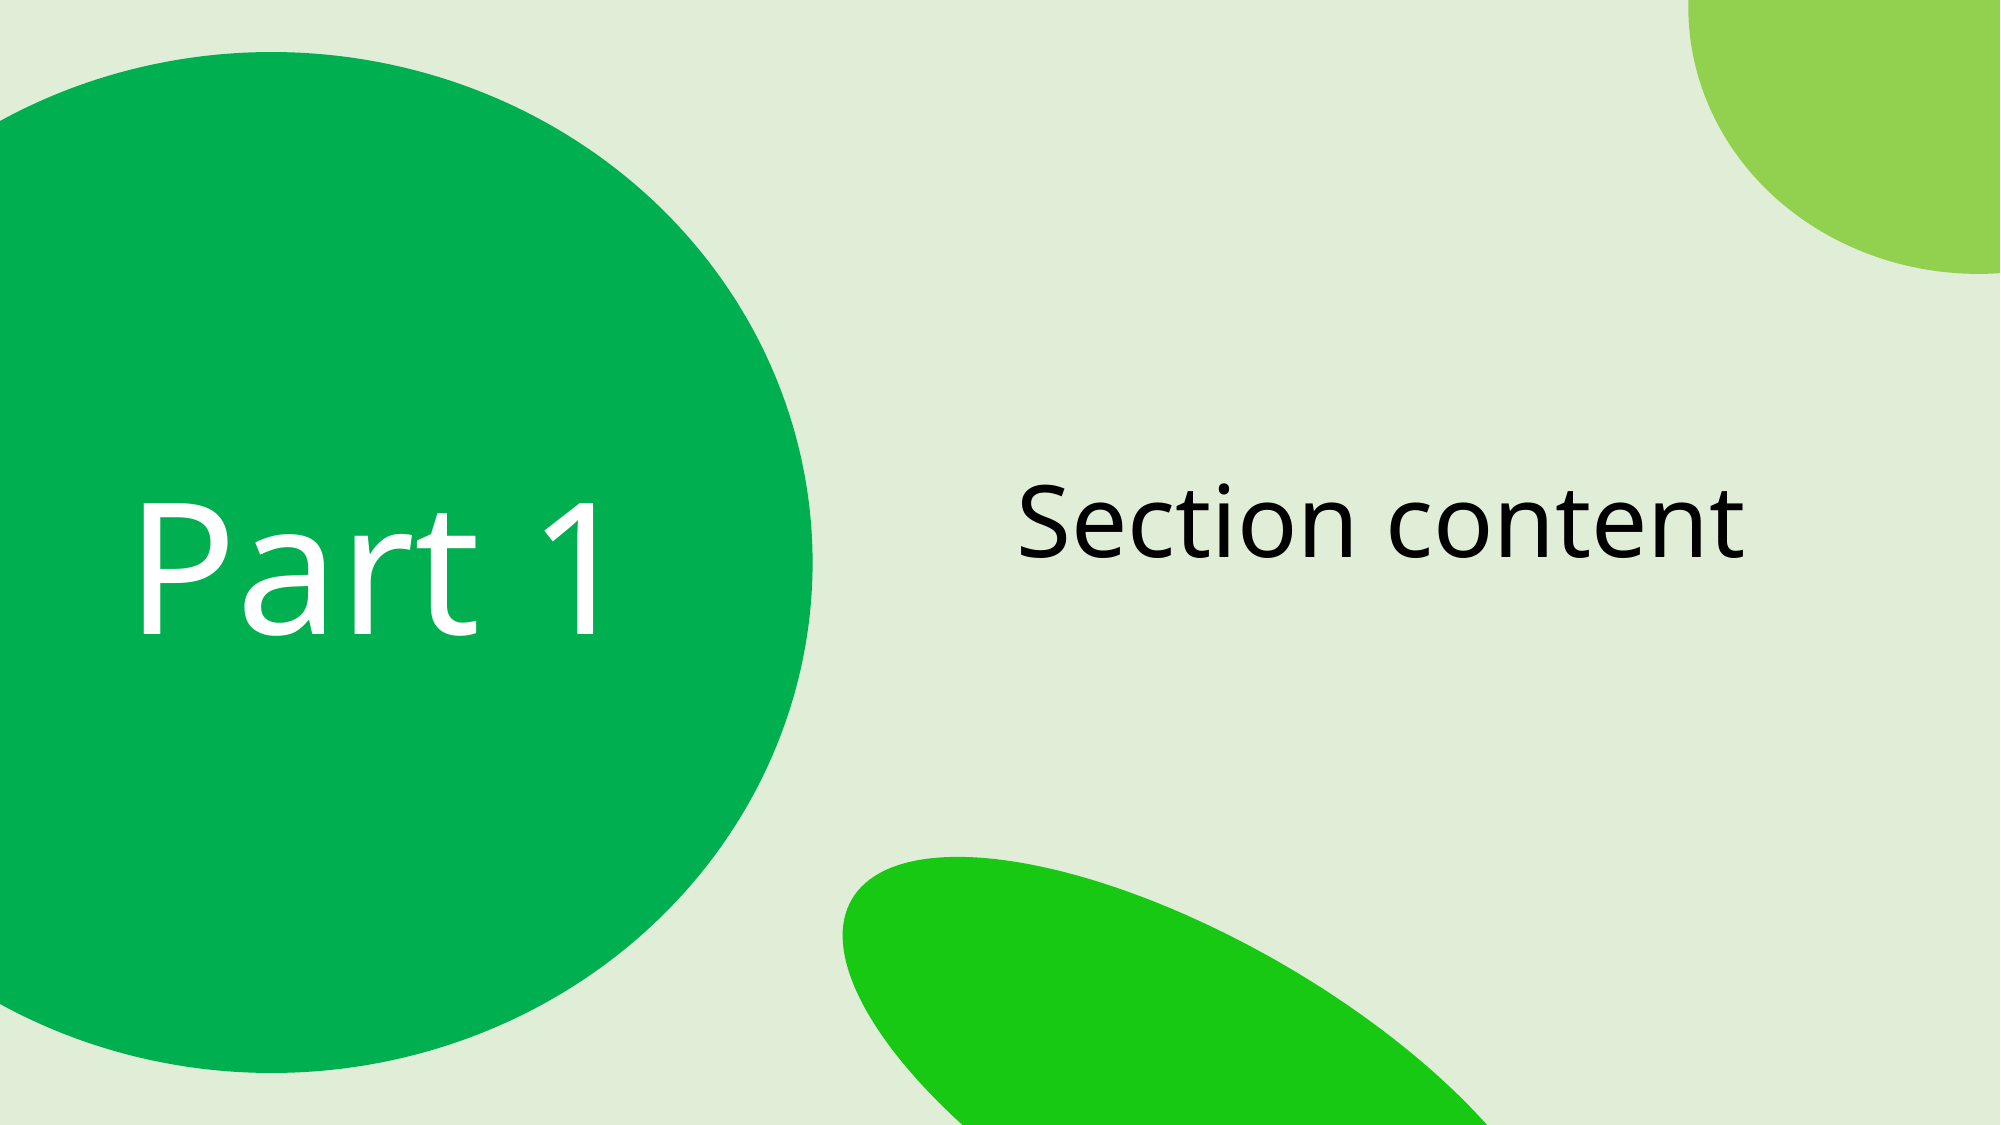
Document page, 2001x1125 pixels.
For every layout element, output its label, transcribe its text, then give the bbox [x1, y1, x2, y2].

text_box Section content [1001, 449, 1945, 585]
text_box Part 1 [111, 443, 753, 679]
text_box [841, 855, 1489, 1125]
text_box [1687, 0, 2000, 275]
text_box [0, 50, 814, 1075]
